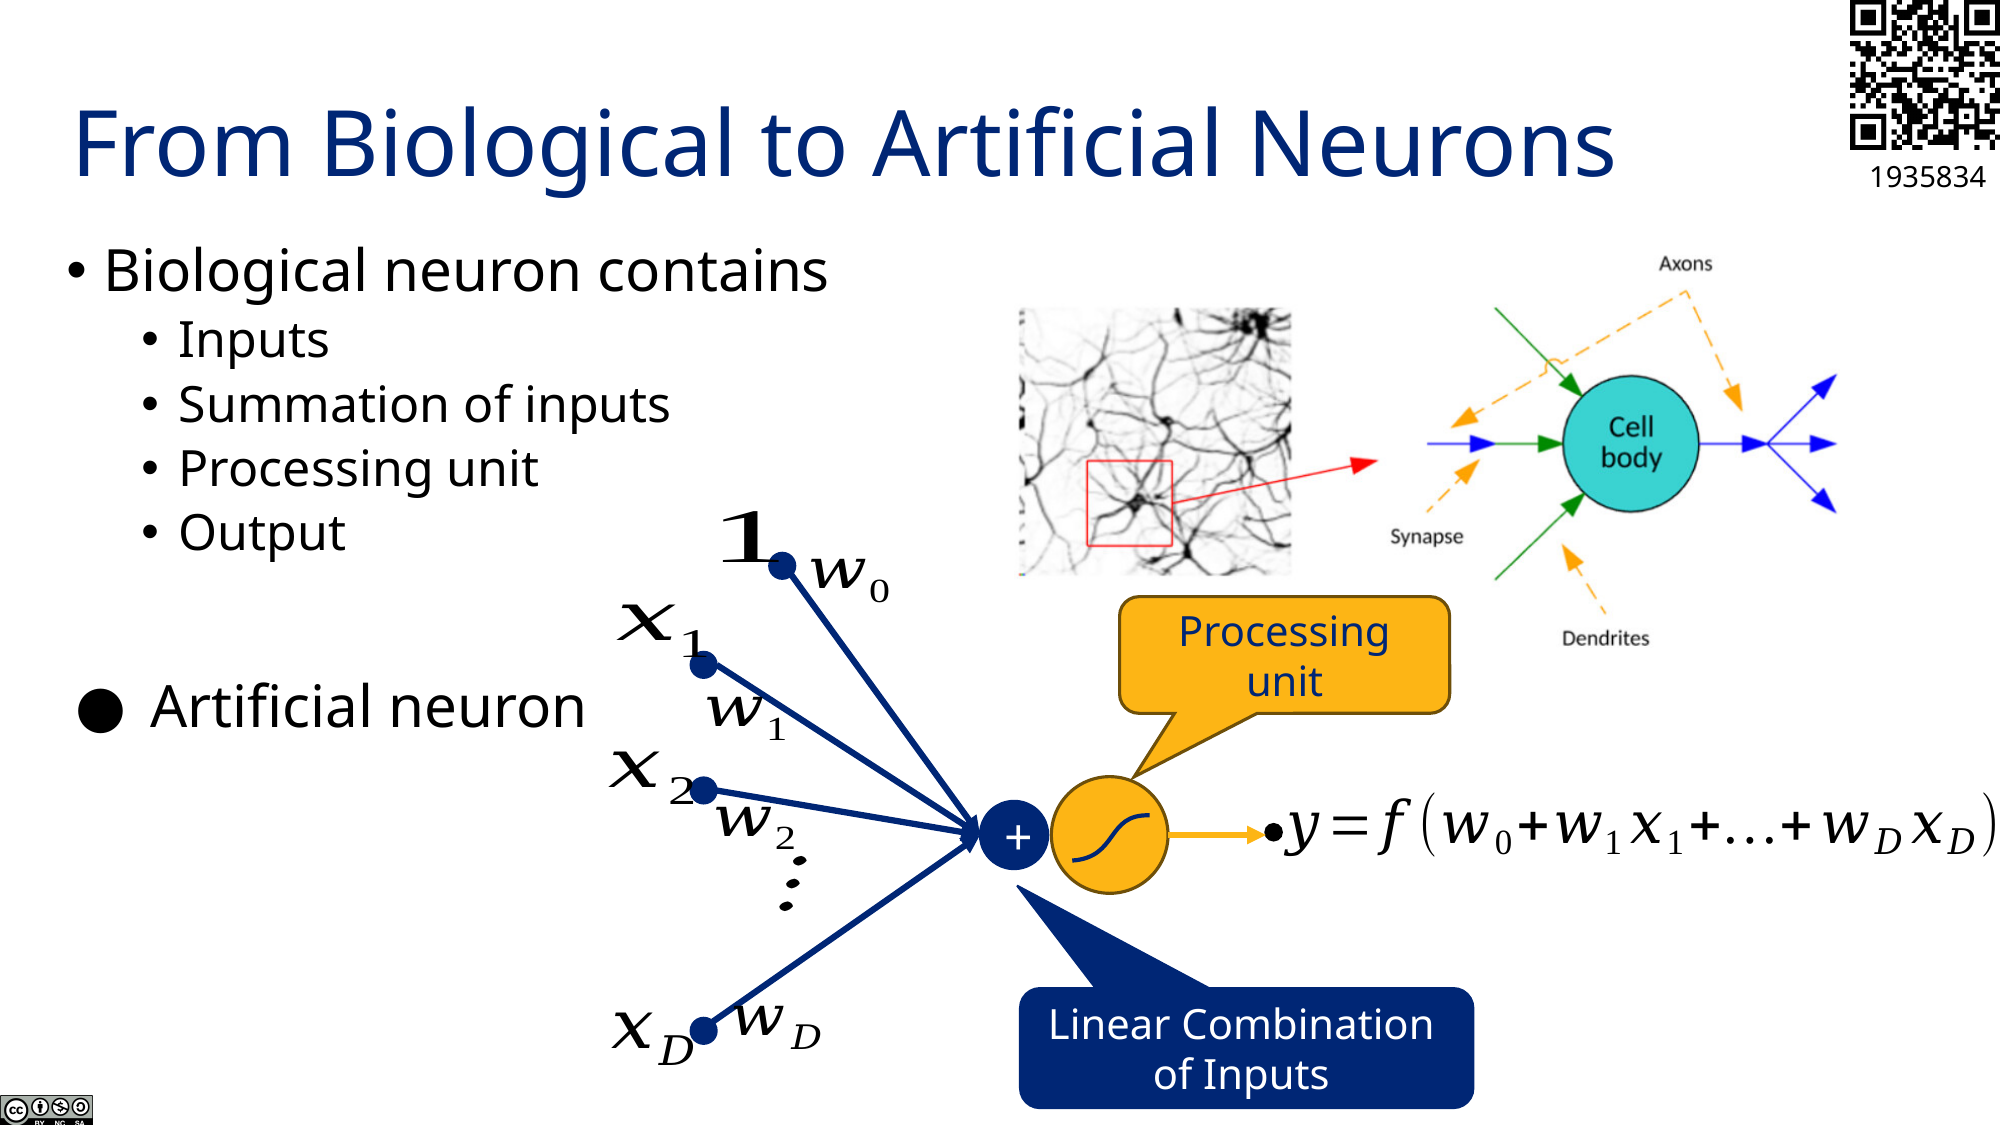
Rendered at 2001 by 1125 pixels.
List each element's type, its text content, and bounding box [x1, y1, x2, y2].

list Biological neuron contains Inputs Summation of inputs Processing unit Output [51, 233, 1170, 1014]
text_box + [981, 799, 1049, 871]
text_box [790, 574, 981, 836]
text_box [712, 834, 981, 1023]
text_box [689, 650, 718, 679]
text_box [1050, 776, 1169, 894]
list Biological neuron contains Inputs Summation of inputs Processing unit Output [981, 233, 1949, 1014]
text_box Processing unit [1118, 649, 1452, 776]
picture [1850, 0, 2000, 150]
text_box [716, 789, 790, 834]
picture [1014, 231, 1866, 649]
text_box [689, 1016, 718, 1045]
text_box [1264, 822, 1283, 842]
text_box Artificial neuron [30, 638, 657, 759]
text_box [689, 776, 716, 805]
text_box [768, 551, 797, 580]
title From Biological to Artificial Neurons [51, 44, 1949, 216]
picture [0, 1095, 93, 1125]
text_box Linear Combination of Inputs [1016, 884, 1475, 1110]
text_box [716, 664, 790, 789]
